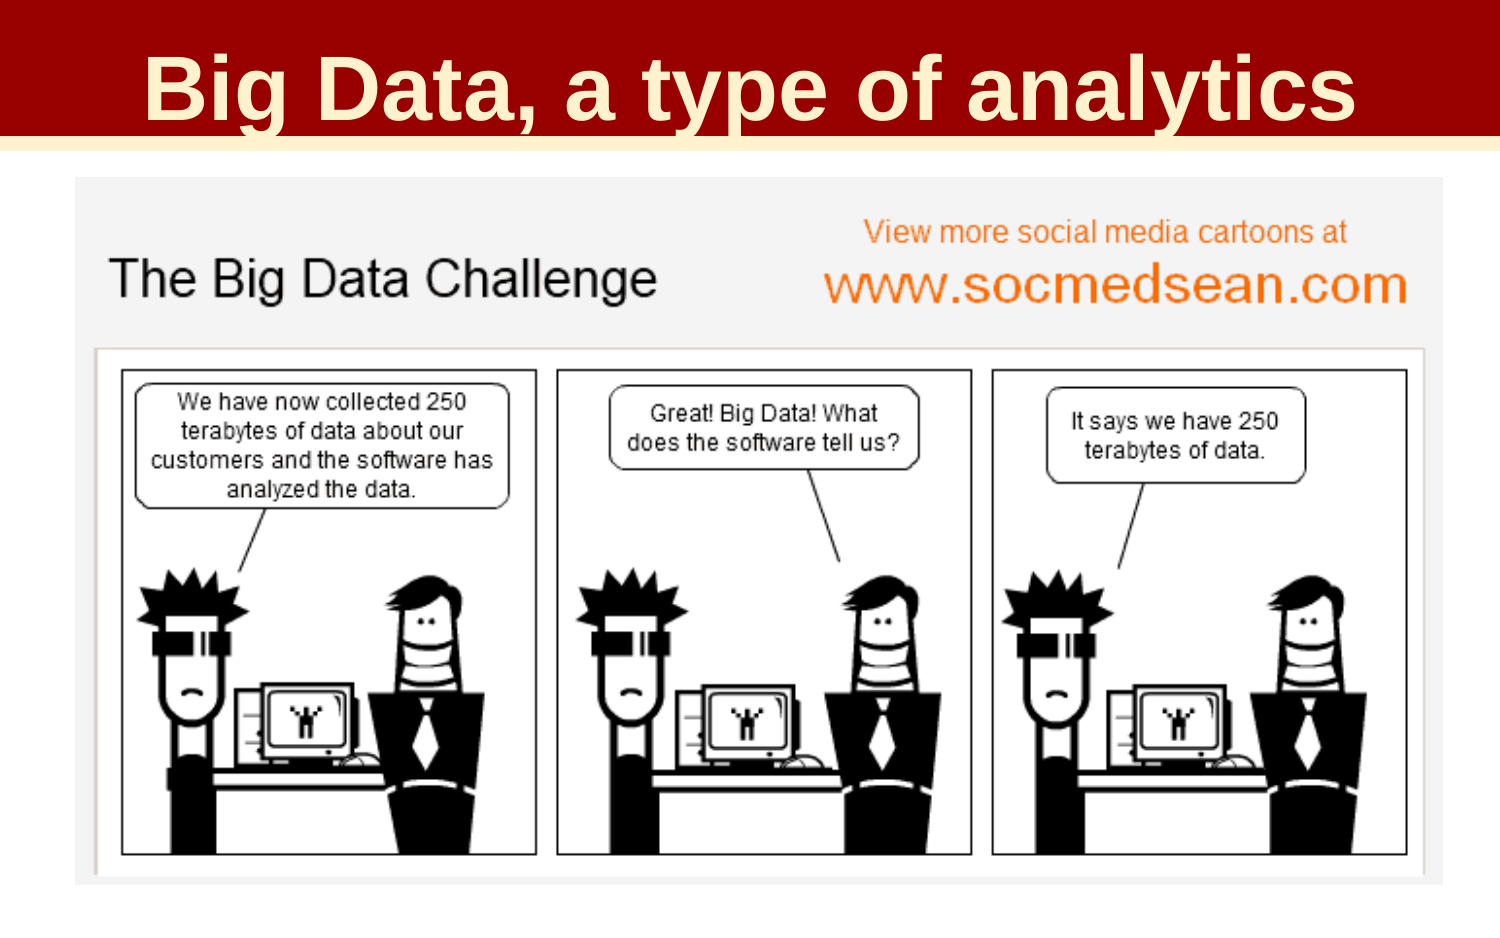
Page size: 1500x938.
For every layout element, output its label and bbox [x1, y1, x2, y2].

picture [74, 177, 1443, 885]
text_box [0, 0, 1500, 151]
